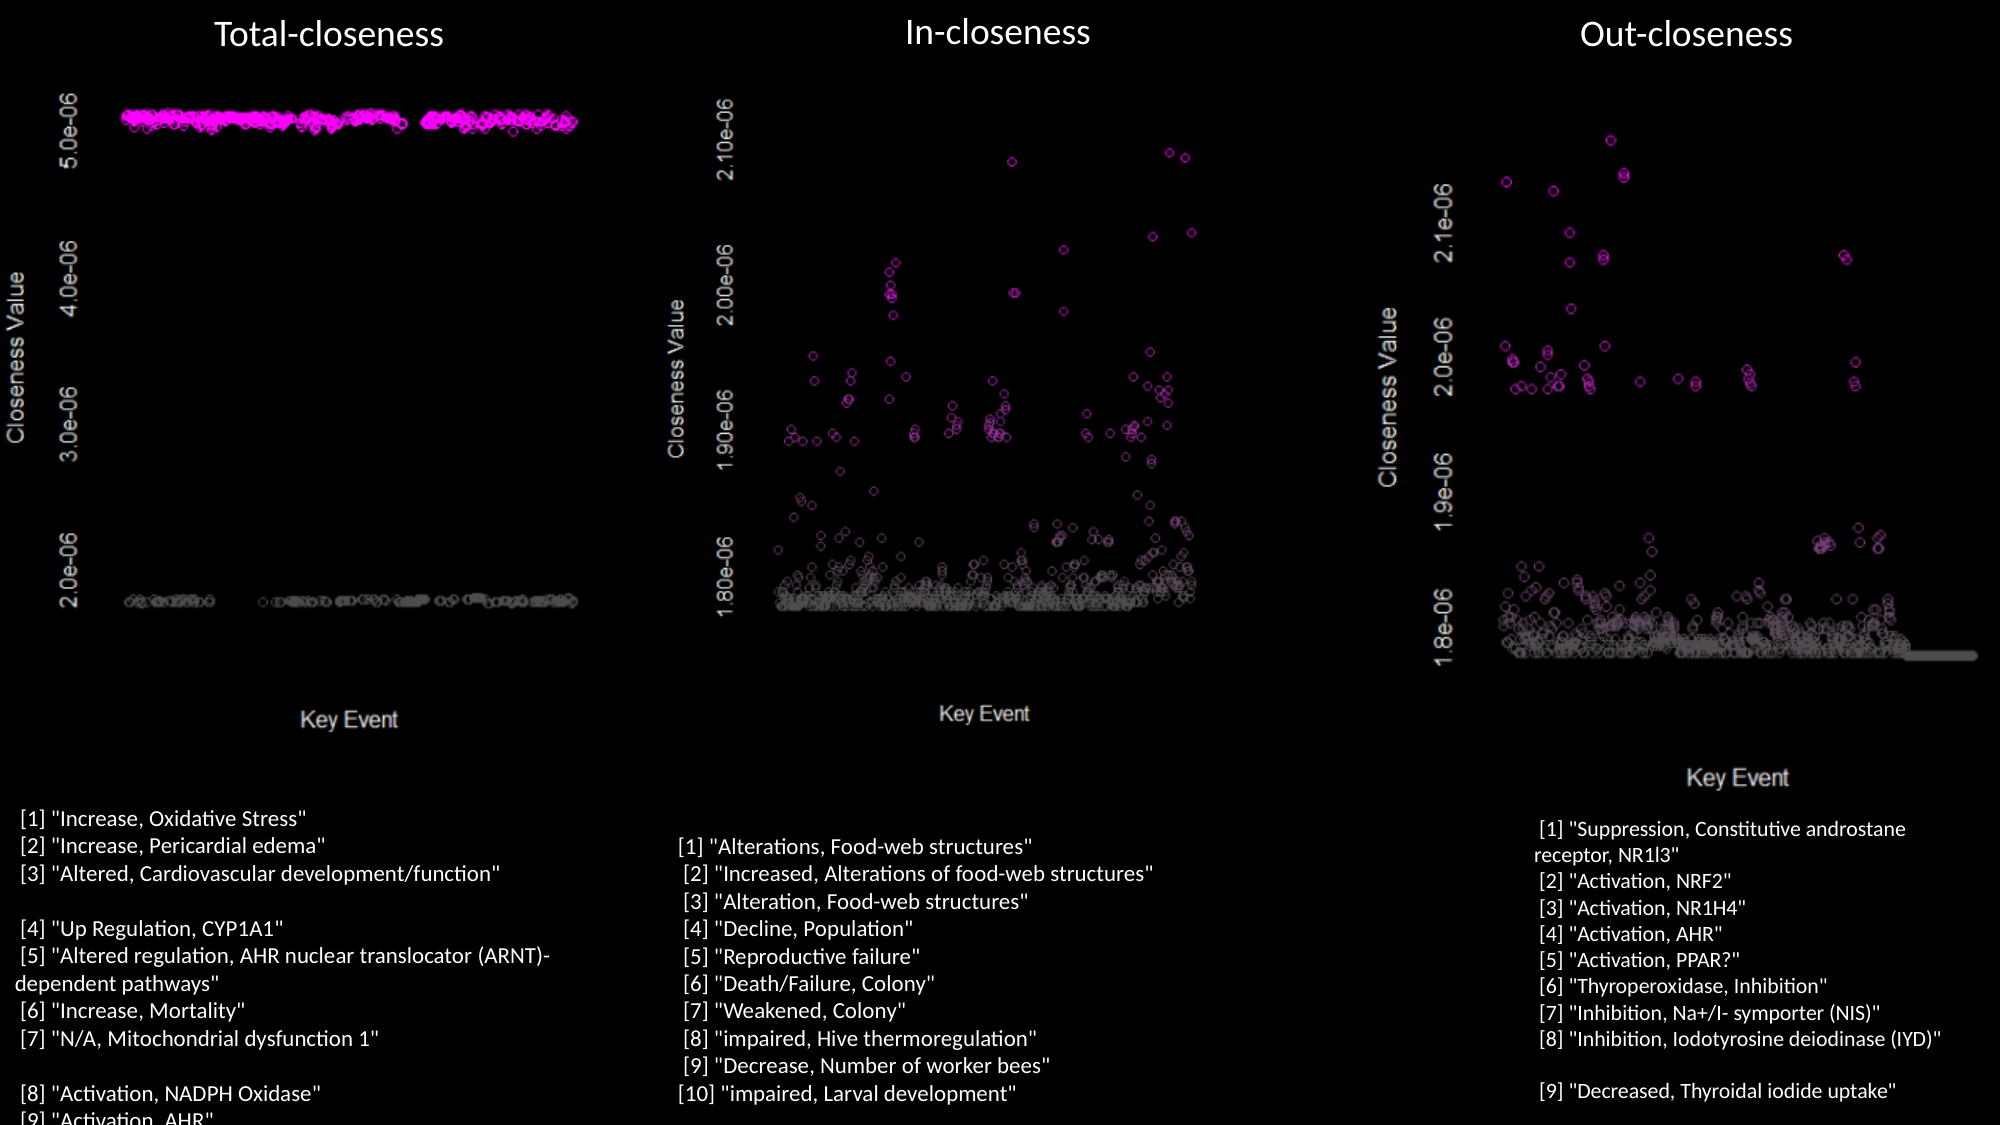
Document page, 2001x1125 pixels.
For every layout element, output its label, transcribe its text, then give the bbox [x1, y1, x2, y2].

text_box [1] "Increase, Oxidative Stress" [2] "Increase, Pericardial edema" [3] "Altered, Cardiovascular development/function" [4] "Up Regulation, CYP1A1" [5] "Altered regulation, AHR nuclear translocator (ARNT)-dependent pathways" [6] "Increase, Mortality" [7] "N/A, Mitochondrial dysfunction 1" [8] "Activation, NADPH Oxidase" [9] "Activation, AHR" [10] "Decline, Population" [0, 796, 585, 1125]
text_box In-closeness [854, 0, 1142, 60]
picture [0, 91, 596, 741]
text_box [1] "Alterations, Food-web structures" [2] "Increased, Alterations of food-web structures" [3] "Alteration, Food-web structures" [4] "Decline, Population" [5] "Reproductive failure" [6] "Death/Failure, Colony" [7] "Weakened, Colony" [8] "impaired, Hive thermoregulation" [9] "Decrease, Number of worker bees" [10] "impaired, Larval development" [663, 823, 1185, 1114]
text_box Out-closeness [1555, 1, 1819, 62]
picture [1373, 111, 2000, 808]
text_box [1] "Suppression, Constitutive androstane receptor, NR1l3" [2] "Activation, NRF2" [3] "Activation, NR1H4" [4] "Activation, AHR" [5] "Activation, PPAR?" [6] "Thyroperoxidase, Inhibition" [7] "Inhibition, Na+/I- symporter (NIS)" [8] "Inhibition, Iodotyrosine deiodinase (IYD)" [9] "Decreased, Thyroidal iodide uptake" [10] "Inhibition, Dual oxidase" [1519, 808, 1989, 1125]
picture [662, 91, 1214, 743]
text_box Total-closeness [185, 1, 473, 62]
